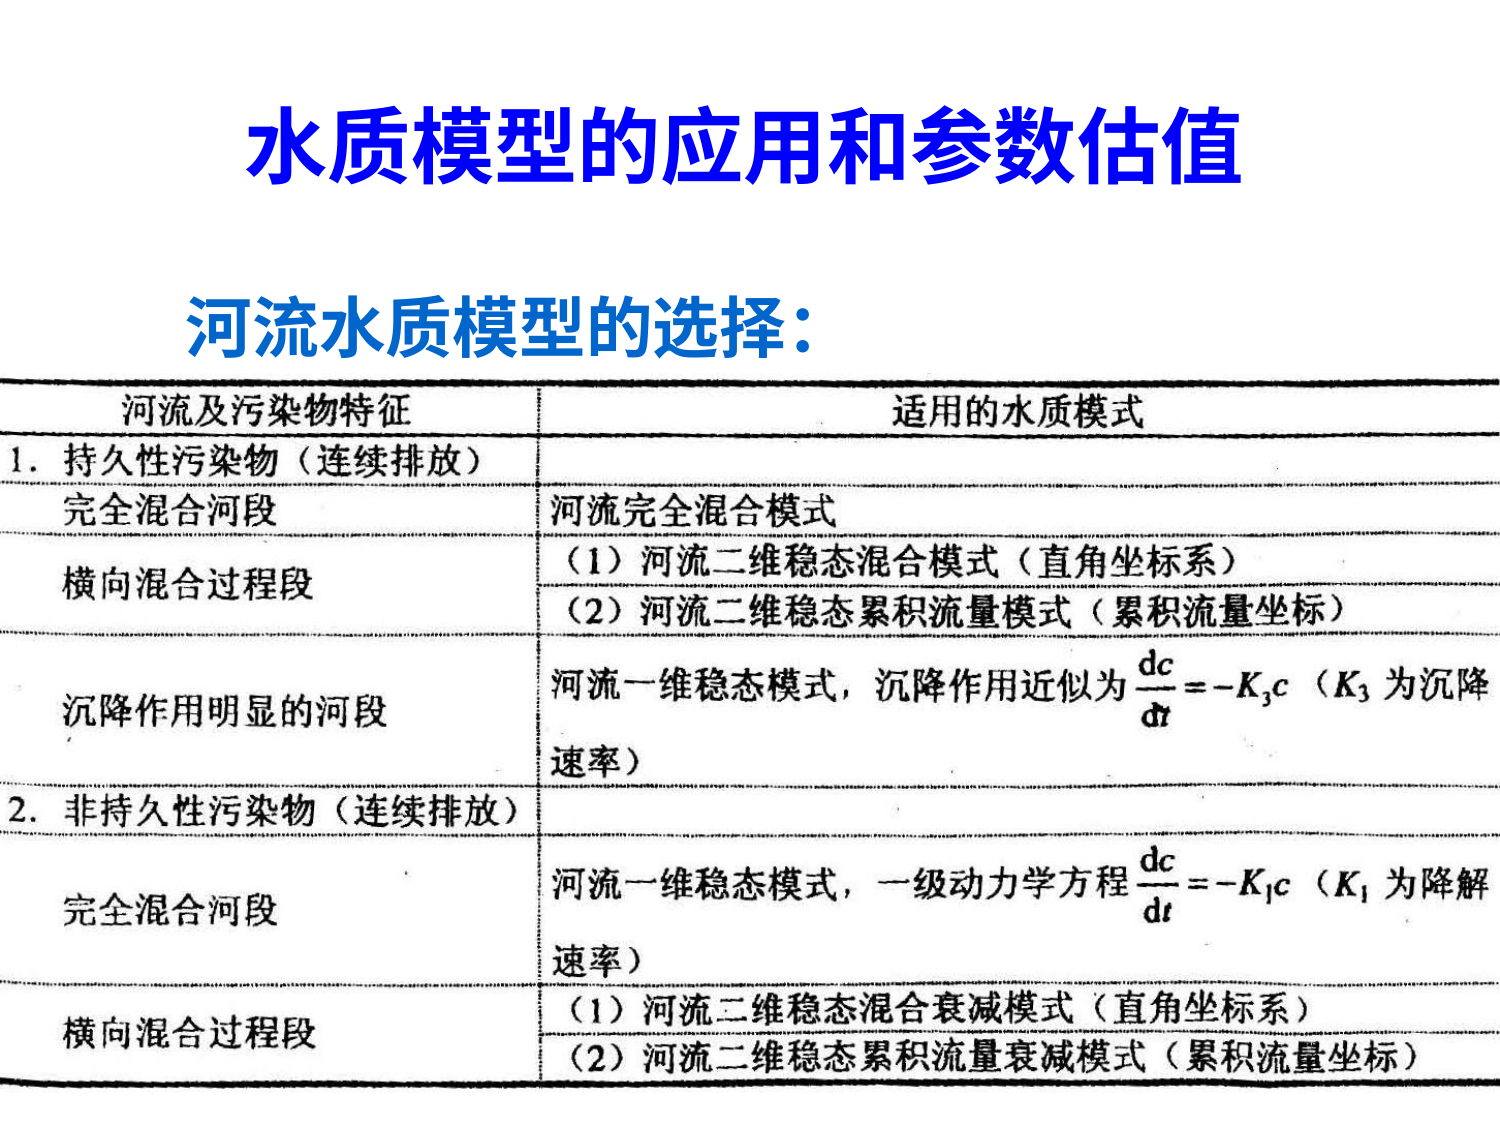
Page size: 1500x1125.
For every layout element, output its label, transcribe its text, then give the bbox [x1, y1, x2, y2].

text_box 水质模型的应用和参数估值 [41, 66, 1467, 202]
picture [0, 373, 1500, 1095]
text_box 河流水质模型的选择： [171, 278, 951, 371]
